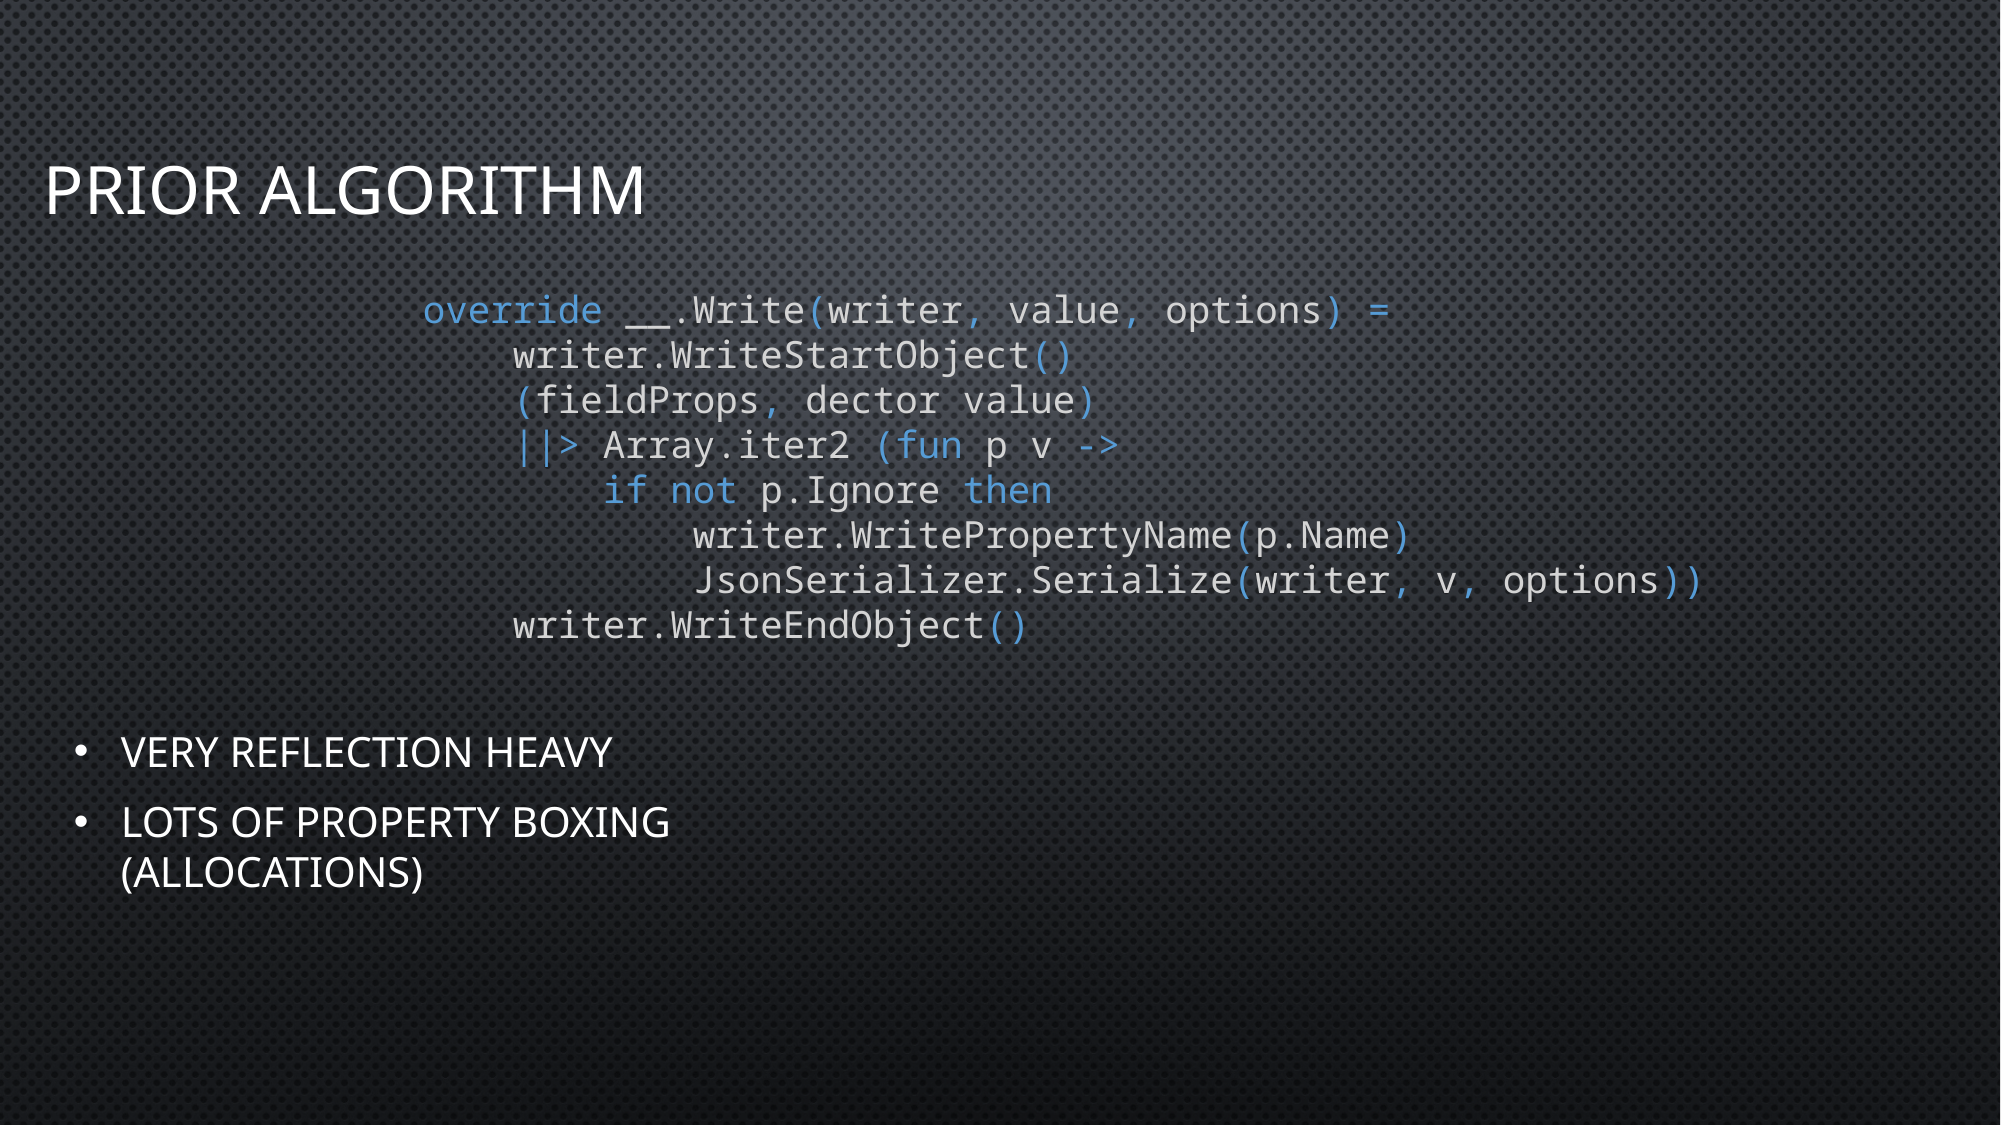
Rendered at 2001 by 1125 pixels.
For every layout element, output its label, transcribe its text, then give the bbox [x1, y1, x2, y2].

list Very reflection heavy Lots of property boxing (allocations) [58, 674, 780, 1018]
title Prior Algorithm [28, 31, 1654, 345]
text_box override __.Write(writer, value, options) = writer.WriteStartObject() (fieldProps, dector value) ||> Array.iter2 (fun p v -> if not p.Ignore then writer.WritePropertyName(p.Name) JsonSerializer.Serialize(writer, v, options)) writer.WriteEndObject() [318, 278, 2000, 653]
